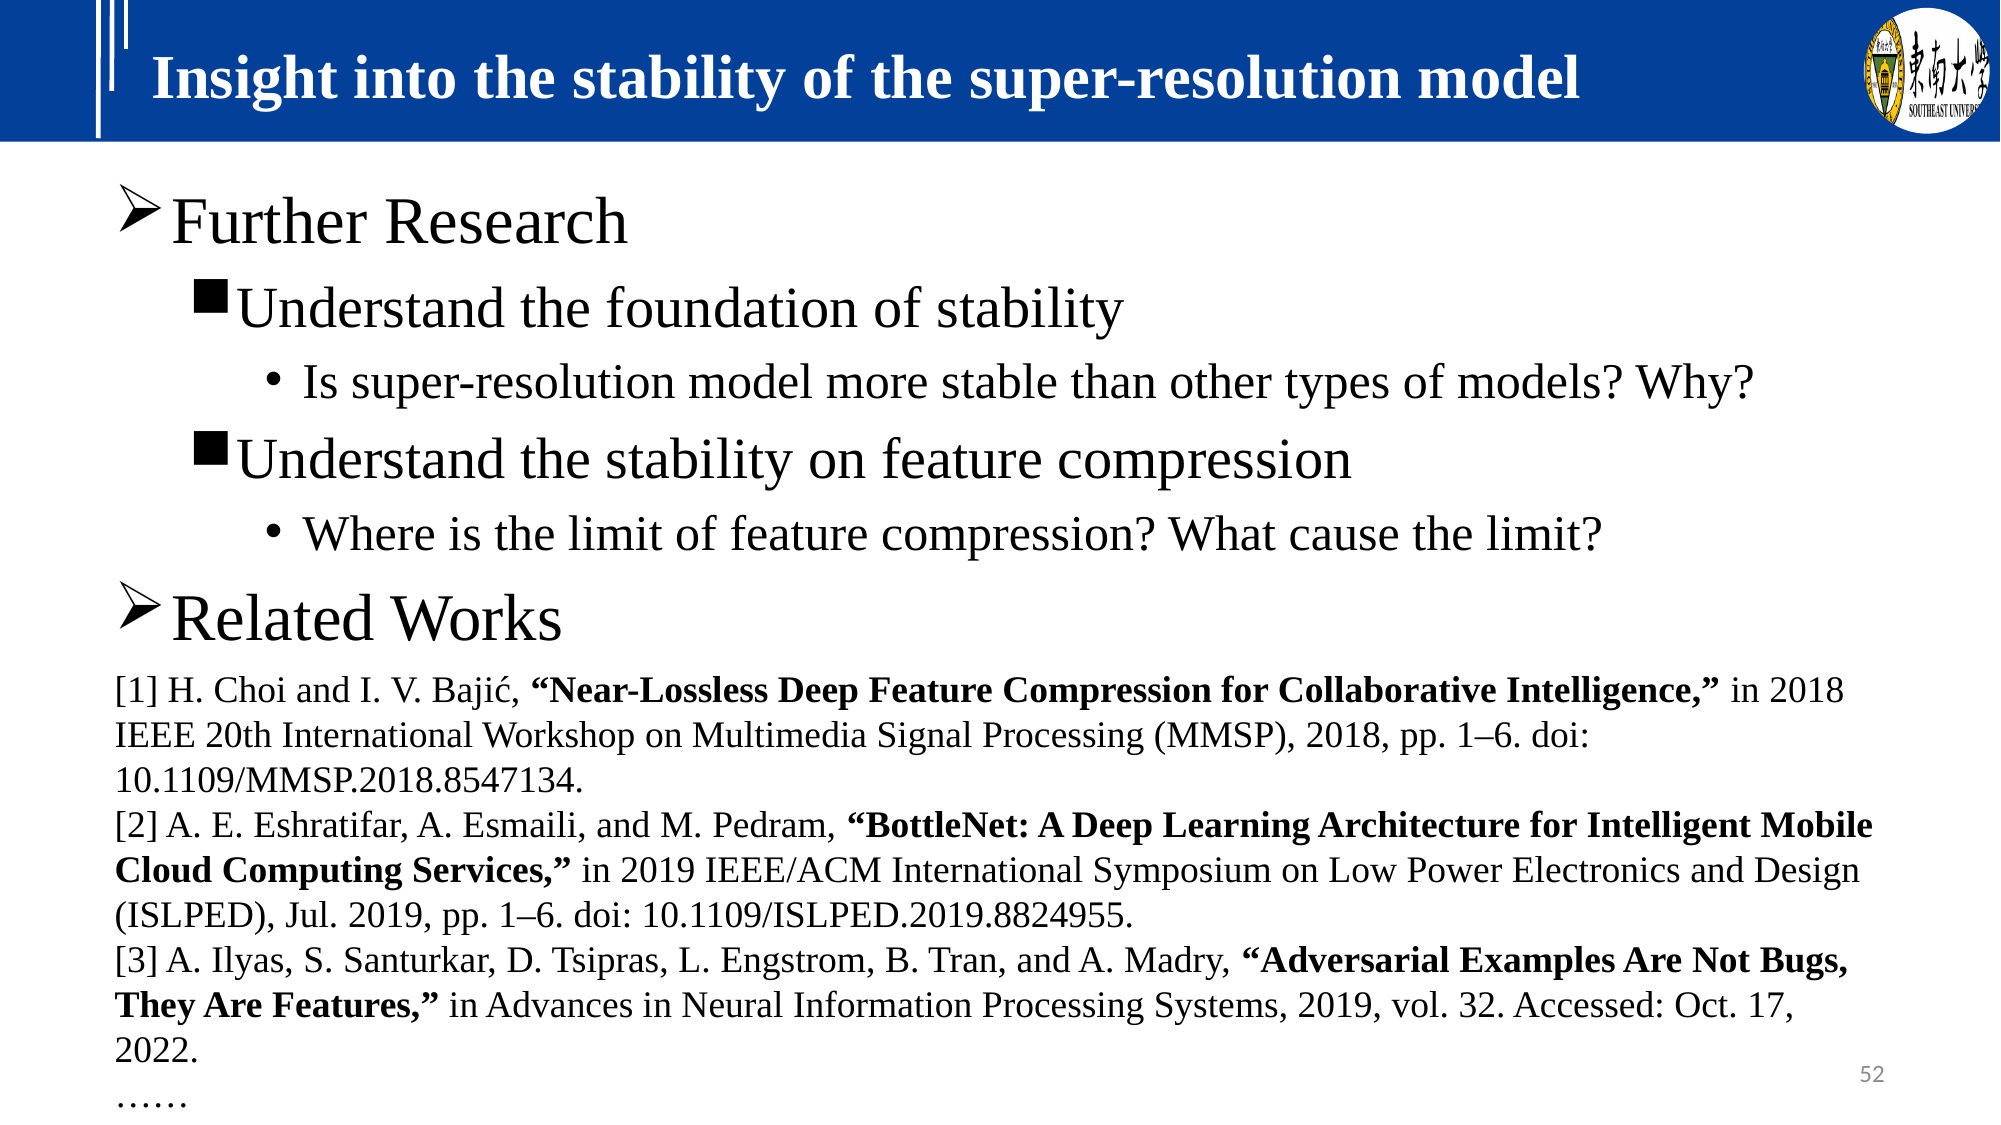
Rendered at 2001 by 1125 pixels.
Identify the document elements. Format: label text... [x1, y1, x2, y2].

picture [1881, 7, 1990, 134]
text_box [1] H. Choi and I. V. Bajić, “Near-Lossless Deep Feature Compression for Collaborative Intelligence,” in 2018 IEEE 20th International Workshop on Multimedia Signal Processing (MMSP), 2018, pp. 1–6. doi: 10.1109/MMSP.2018.8547134. [2] A. E. Eshratifar, A. Esmaili, and M. Pedram, “BottleNet: A Deep Learning Architecture for Intelligent Mobile Cloud Computing Services,” in 2019 IEEE/ACM International Symposium on Low Power Electronics and Design (ISLPED), Jul. 2019, pp. 1–6. doi: 10.1109/ISLPED.2019.8824955. [3] A. Ilyas, S. Santurkar, D. Tsipras, L. Engstrom, B. Tran, and A. Madry, “Adversarial Examples Are Not Bugs, They Are Features,” in Advances in Neural Information Processing Systems, 2019, vol. 32. Accessed: Oct. 17, 2022. …… [99, 657, 1900, 1123]
list Further Research Understand the foundation of stability Is super-resolution model more stable than other types of models? Why? Understand the stability on feature compression Where is the limit of feature compression? What cause the limit? Related Works [99, 169, 1900, 657]
title Insight into the stability of the super-resolution model [136, 27, 1961, 119]
